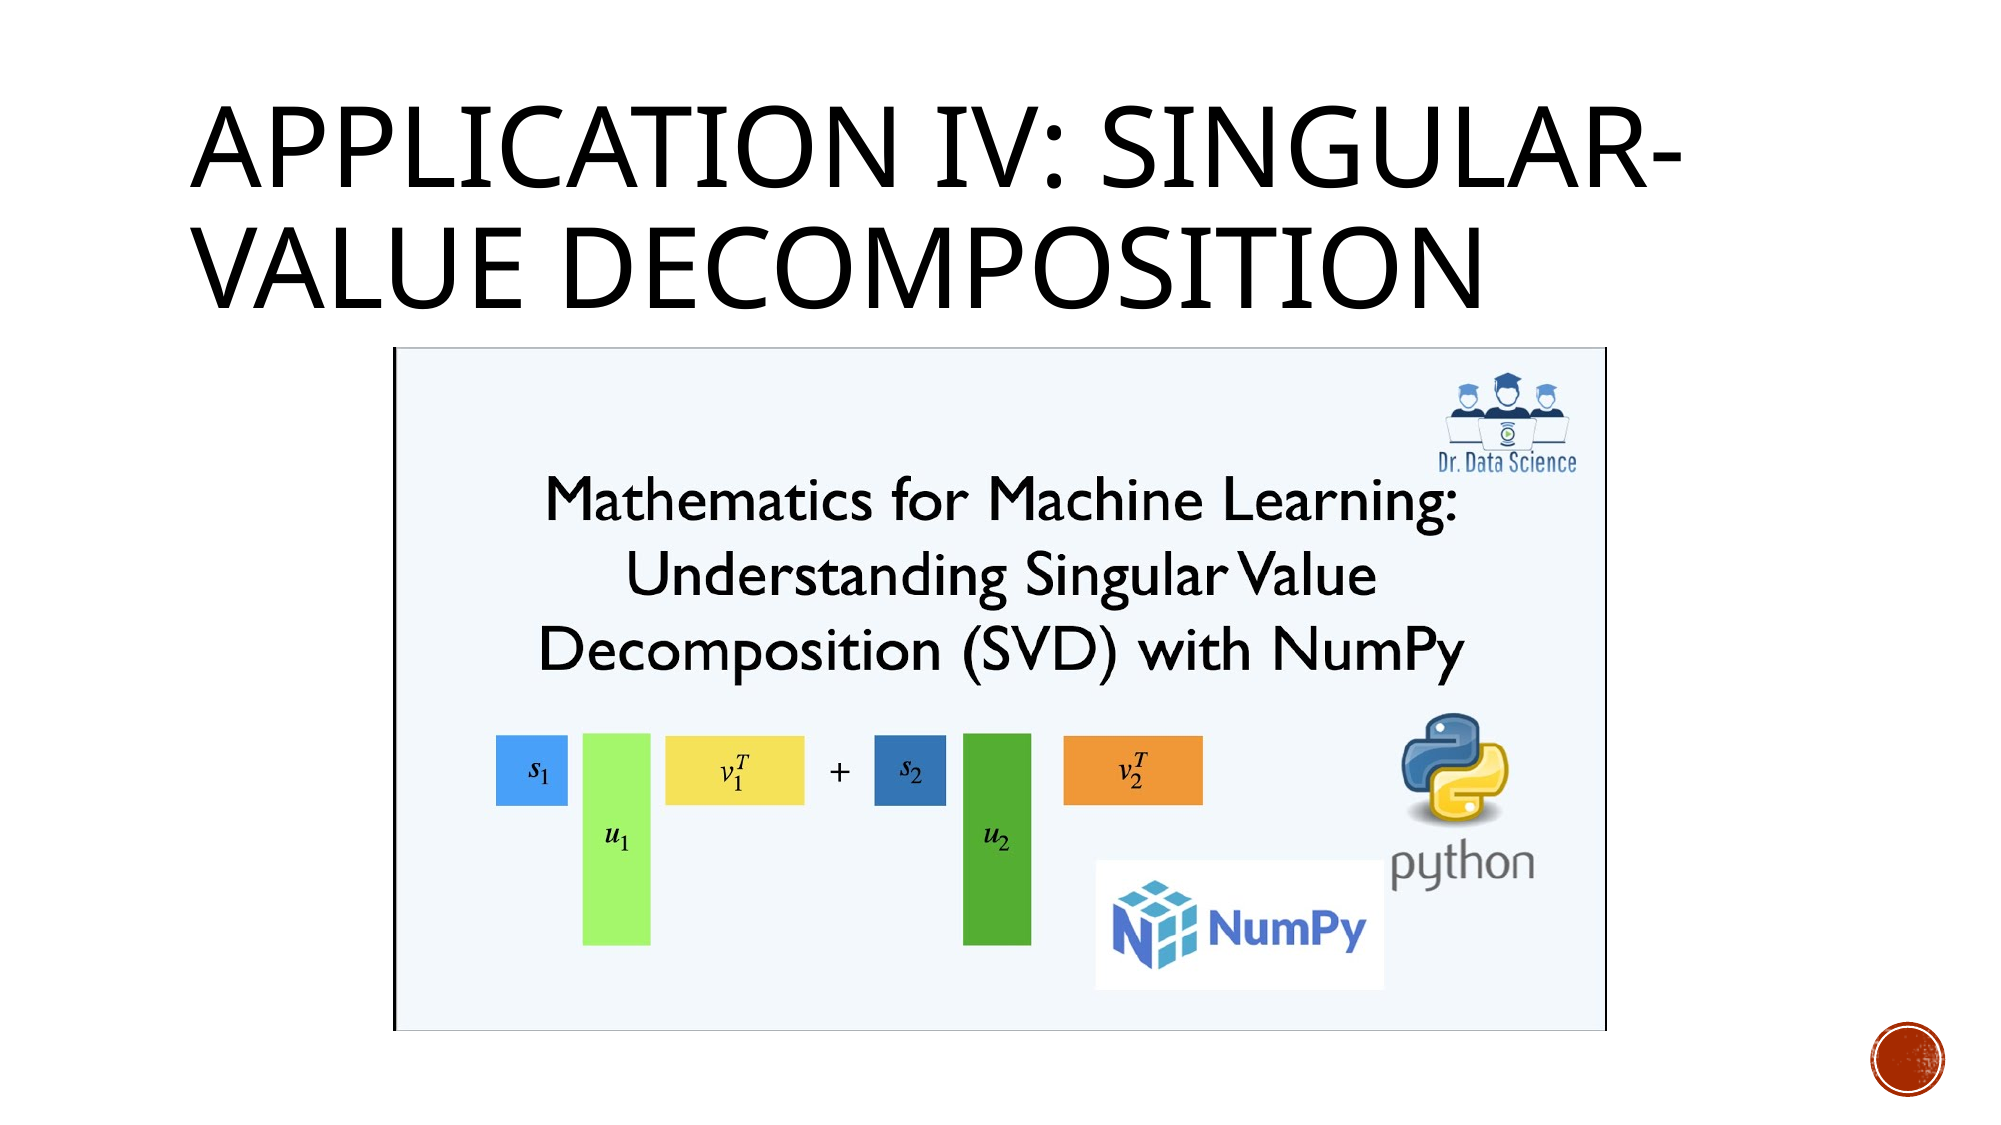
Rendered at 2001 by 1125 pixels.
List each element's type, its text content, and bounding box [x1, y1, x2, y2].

title Application IV: Singular-Value Decomposition [175, 79, 1826, 344]
picture [393, 347, 1607, 1031]
